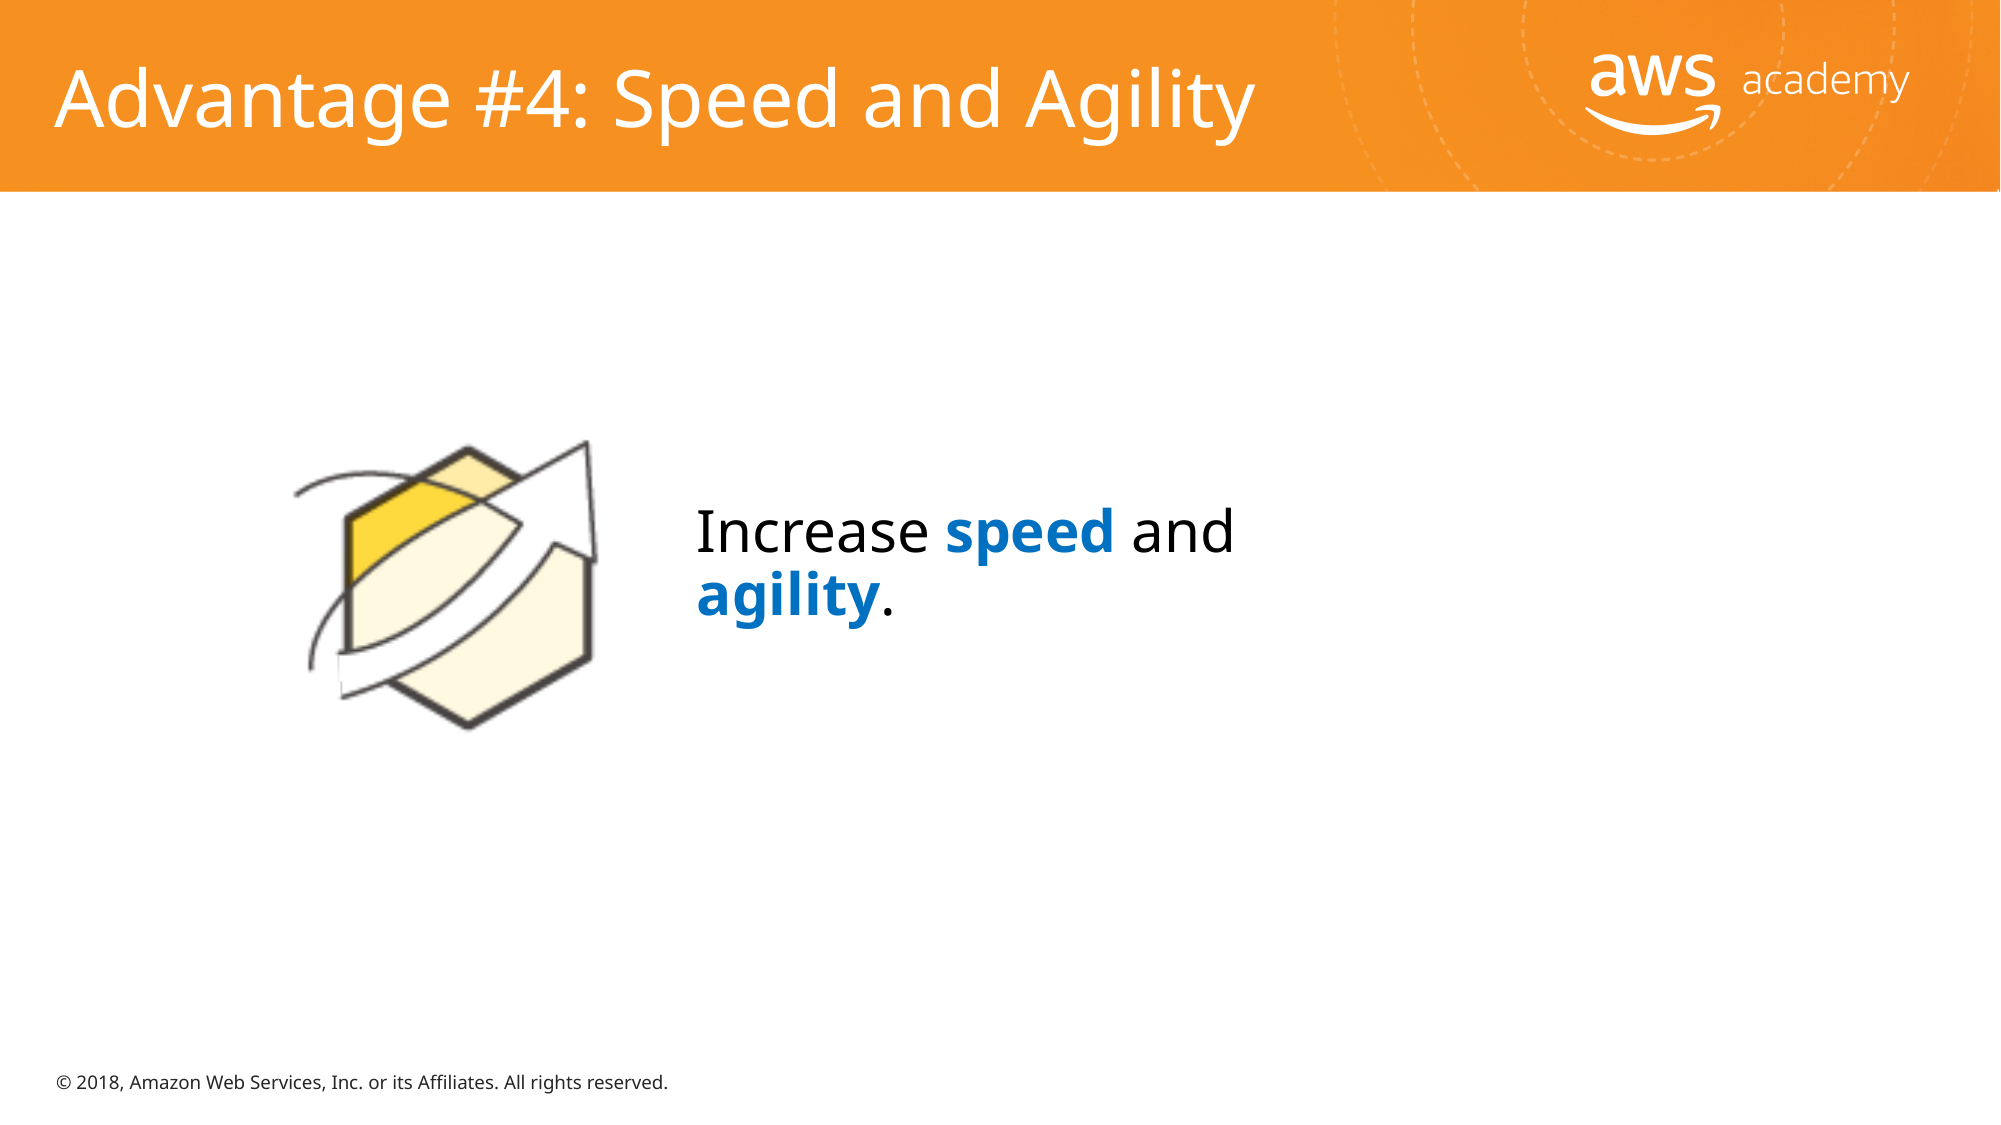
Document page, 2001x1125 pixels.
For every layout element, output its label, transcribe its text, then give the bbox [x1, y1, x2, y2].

title Advantage #4: Speed and Agility [39, 37, 1863, 166]
picture [0, 0, 1997, 1125]
list Increase speed and agility. [697, 492, 1445, 637]
